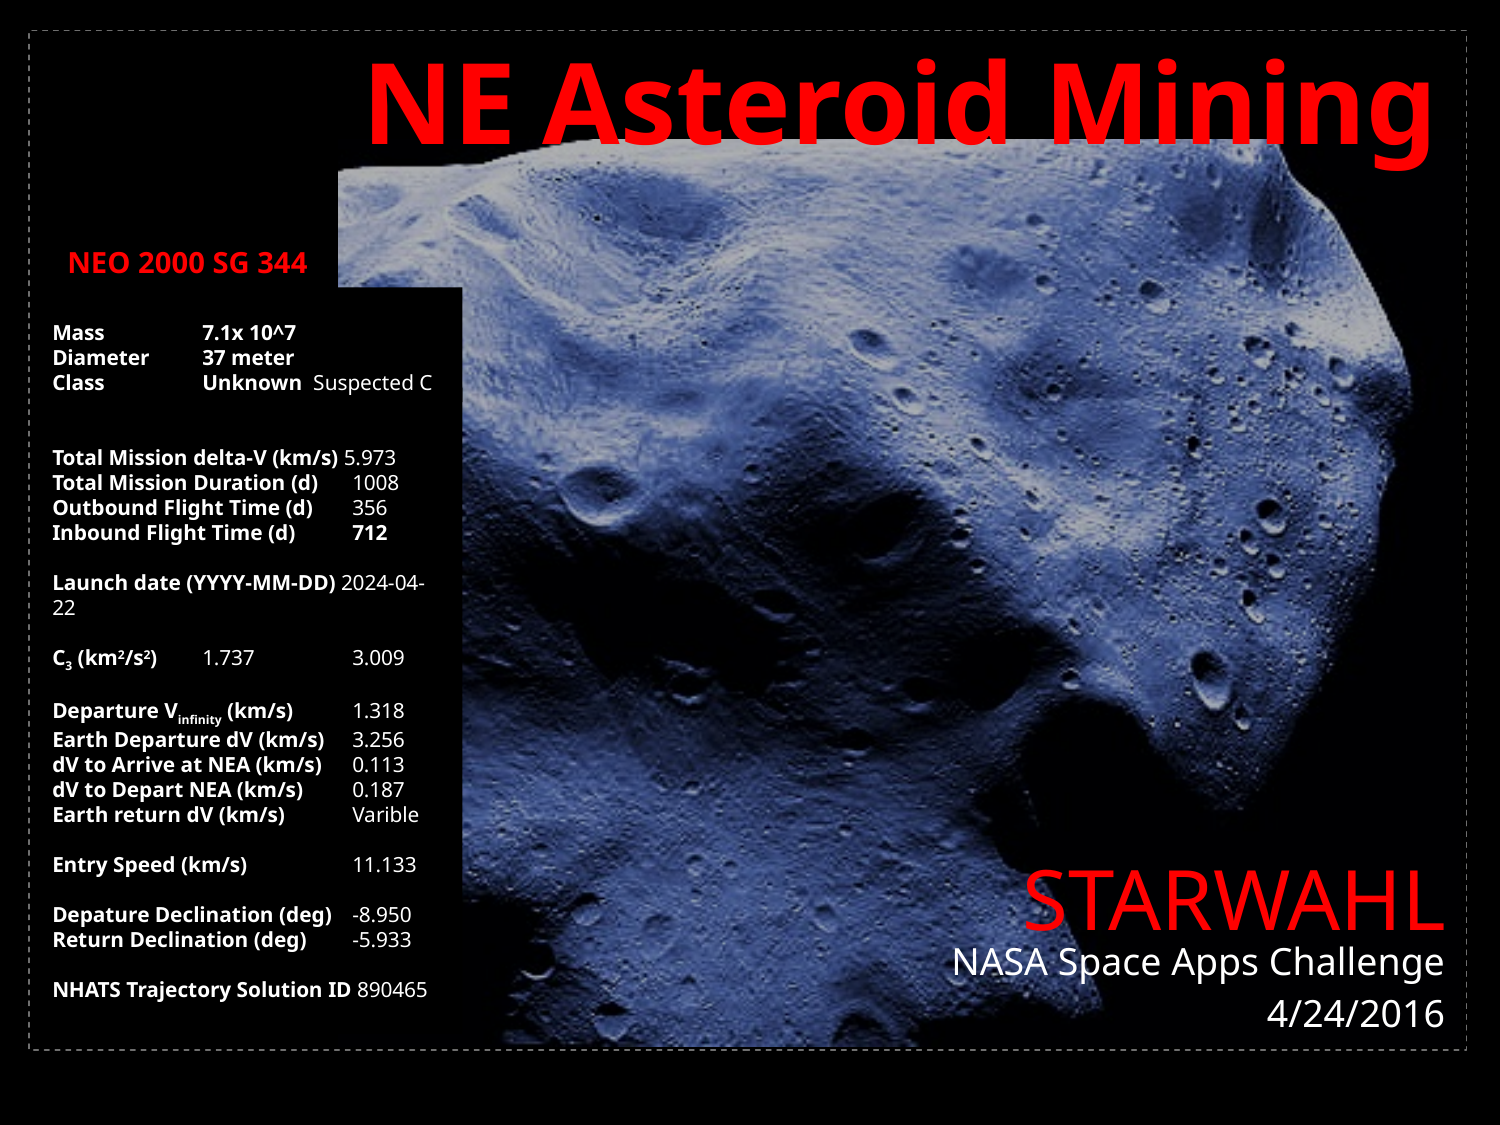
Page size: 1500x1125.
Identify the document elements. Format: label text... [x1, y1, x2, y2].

text_box Mass 7.1x 10^7 Diameter 37 meter Class Unknown Suspected C [37, 287, 328, 403]
picture [338, 139, 1461, 1048]
text_box Total Mission delta-V (km/s) 5.973 Total Mission Duration (d) 1008 Outbound Flight Time (d) 356 Inbound Flight Time (d) 712 Launch date (YYYY-MM-DD) 2024-04-22 C3 (km2/s2) 1.737 3.009 Departure Vinfinity (km/s) 1.318 Earth Departure dV (km/s) 3.256 dV to Arrive at NEA (km/s) 0.113 dV to Depart NEA (km/s) 0.187 Earth return dV (km/s) Varible Entry Speed (km/s) 11.133 Depature Declination (deg) -8.950 Return Declination (deg) -5.933 NHATS Trajectory Solution ID 890465 [37, 403, 328, 1034]
text_box NEO 2000 SG 344 [37, 237, 328, 287]
text_box NE Asteroid Mining [287, 24, 1488, 175]
